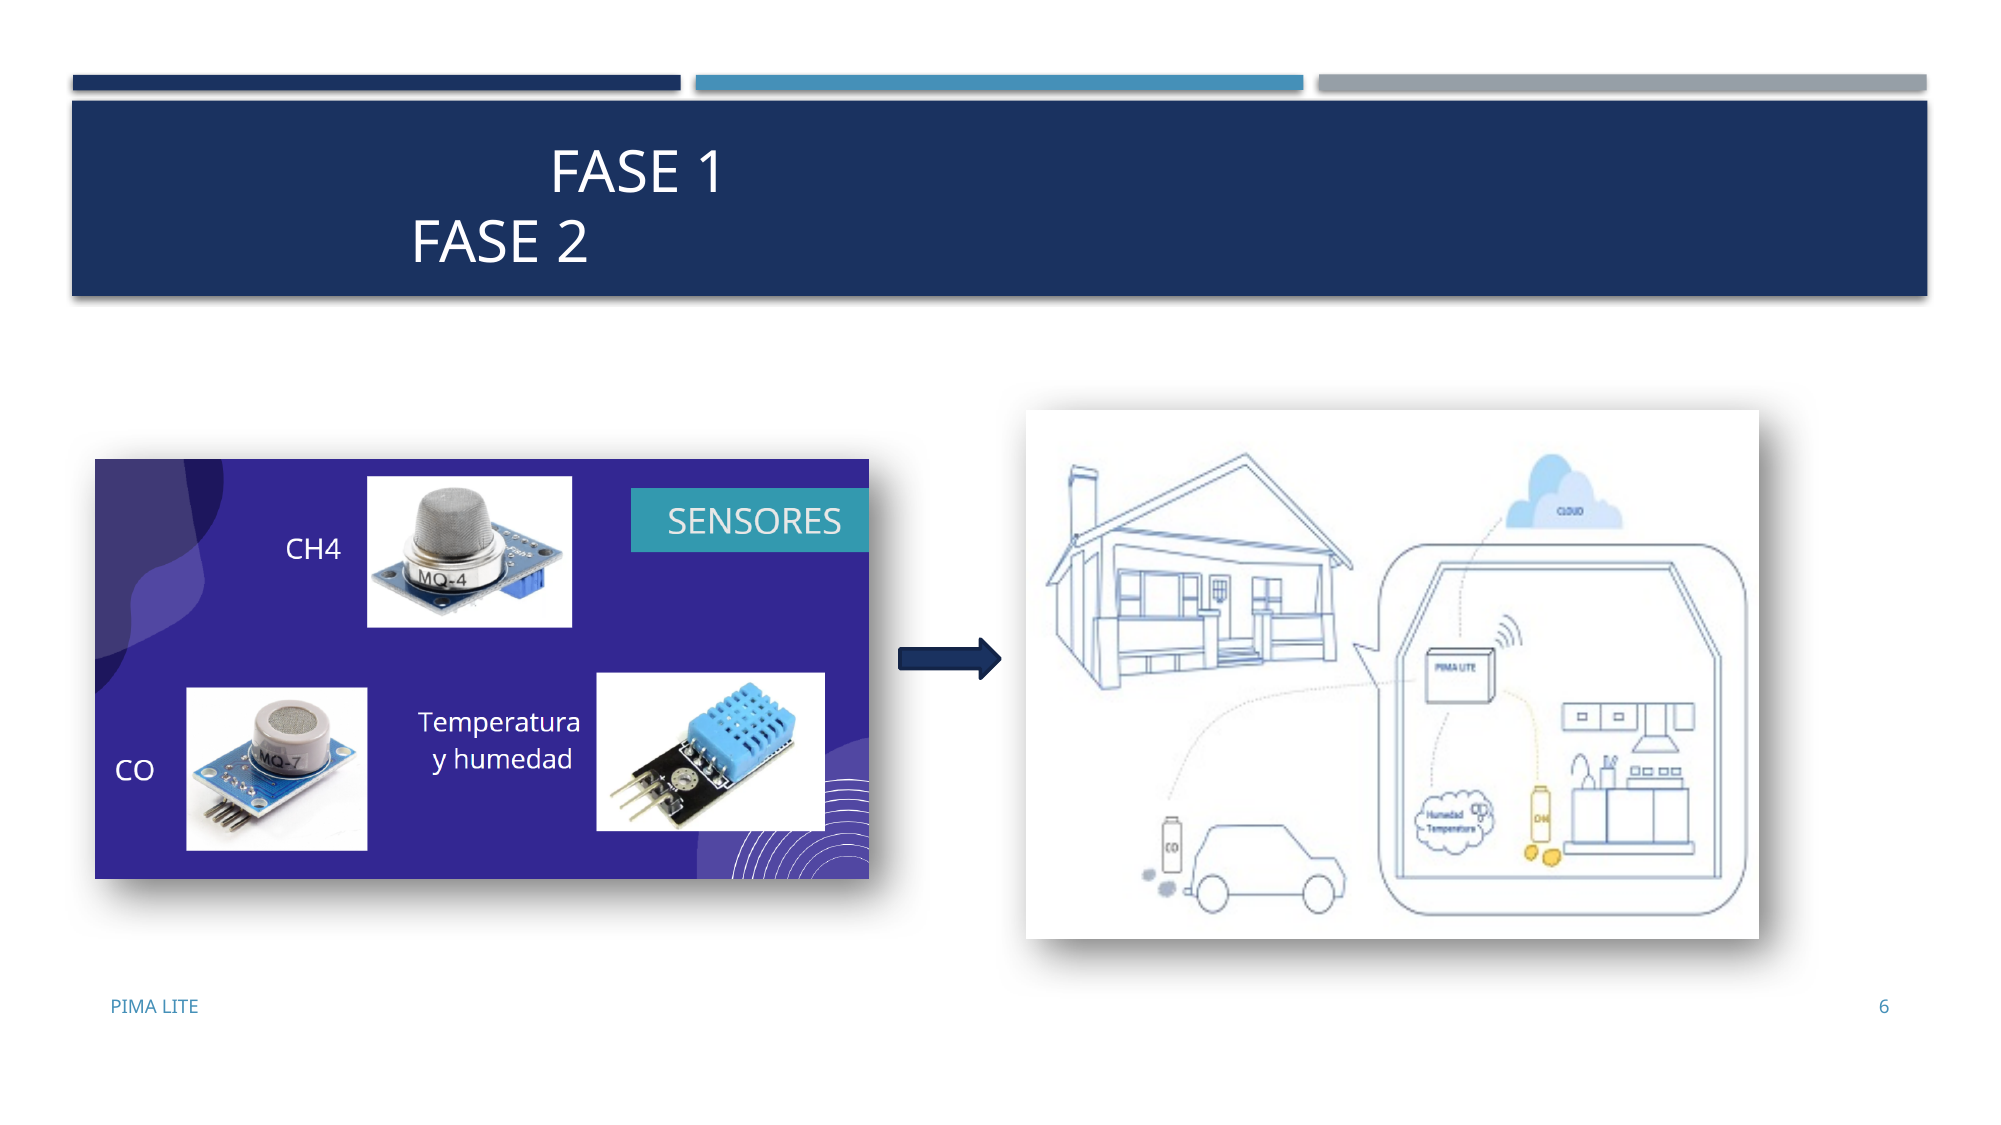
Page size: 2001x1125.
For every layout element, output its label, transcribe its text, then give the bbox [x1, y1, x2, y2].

picture [94, 458, 870, 880]
slide_number 6 [1732, 977, 1905, 1037]
title Fase 1 fase 2 [95, 115, 1905, 282]
text_box [898, 637, 1002, 680]
footer PIMA Lite [95, 976, 1230, 1037]
picture [1025, 409, 1759, 940]
